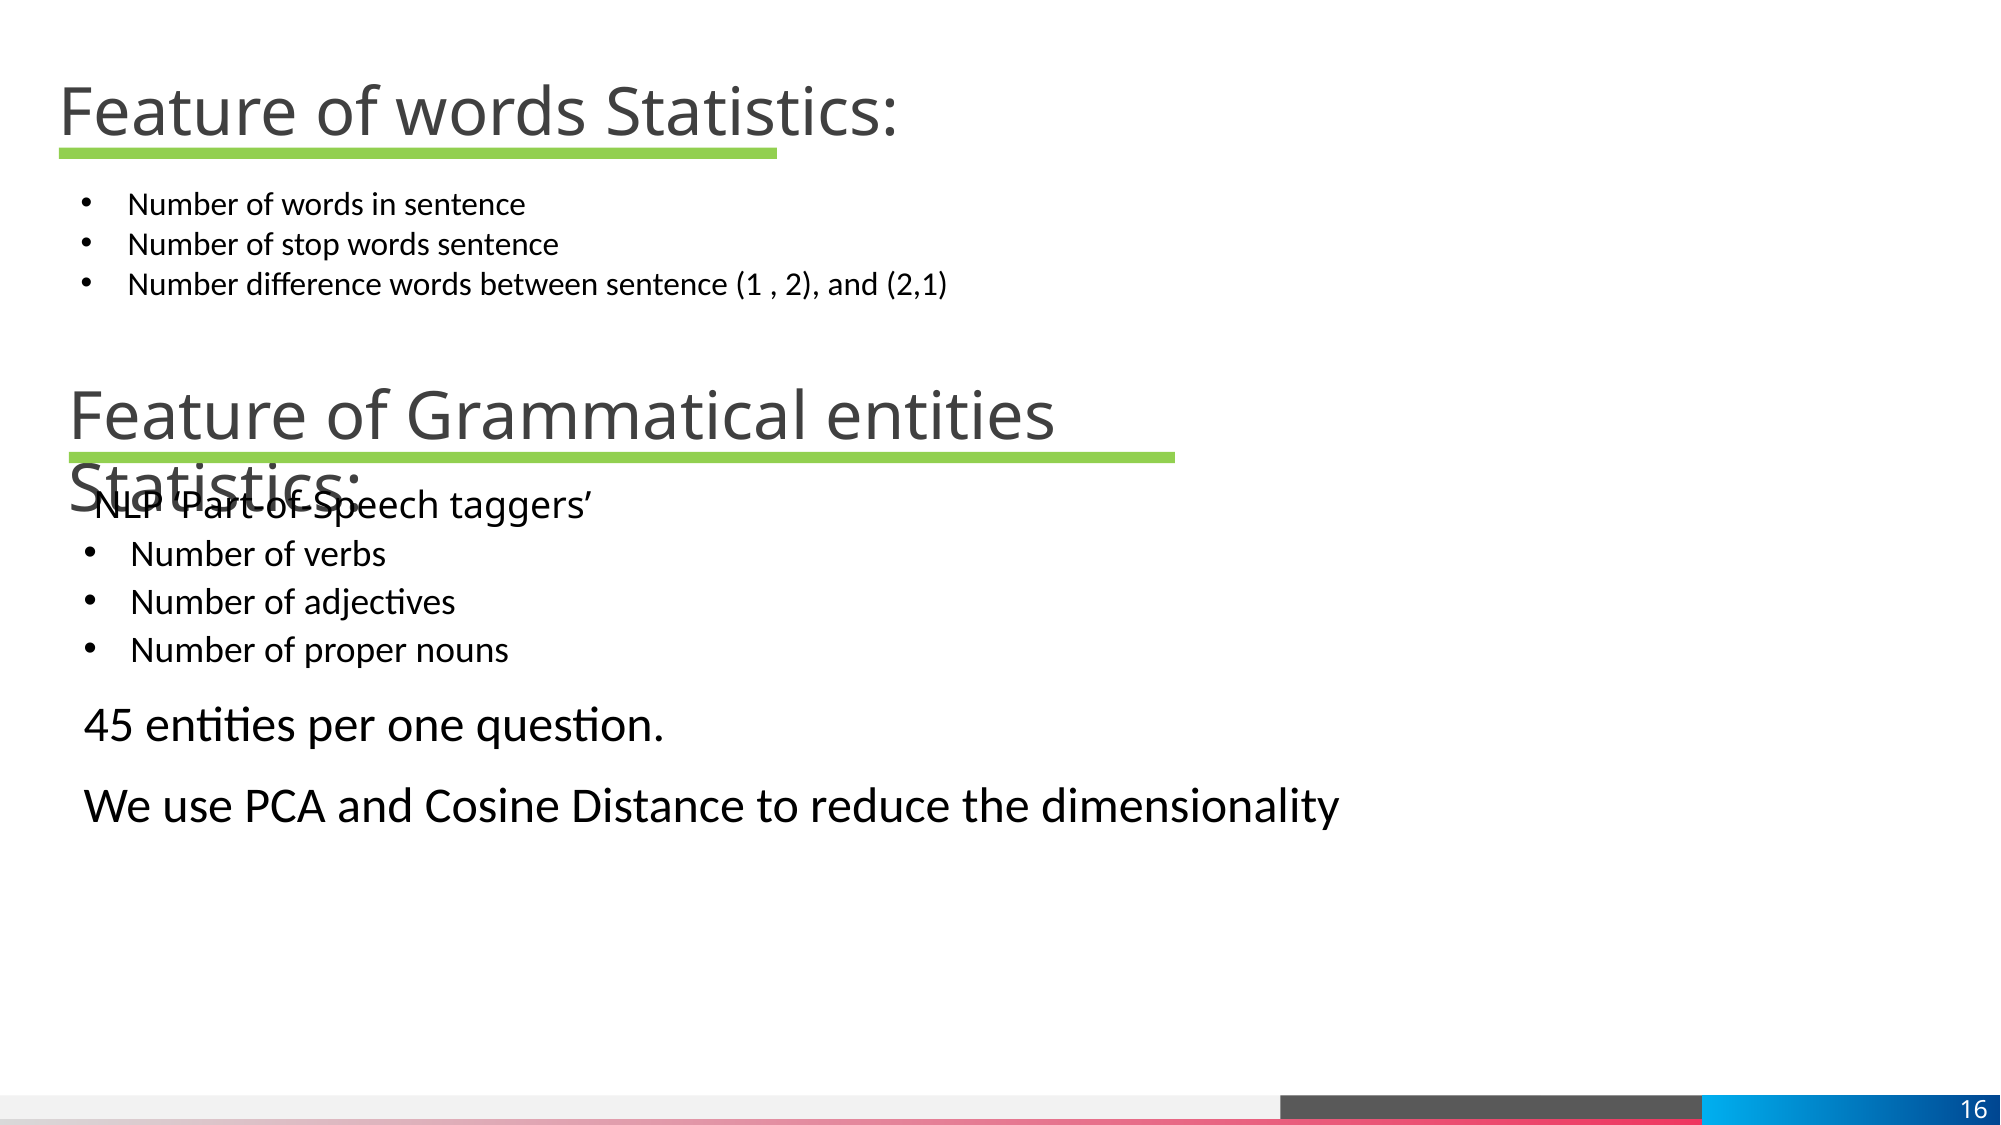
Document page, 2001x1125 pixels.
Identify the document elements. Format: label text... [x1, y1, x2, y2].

text_box [68, 451, 1176, 464]
title Feature of words Statistics: [58, 77, 1941, 167]
text_box NLP ‘Part-of-Speech taggers’ Number of verbs Number of adjectives Number of proper nouns 45 entities per one question. We use PCA and Cosine Distance to reduce the dimensionality [68, 470, 1416, 921]
slide_number 16 [1702, 1095, 2000, 1125]
text_box [58, 147, 778, 160]
text_box Feature of Grammatical entities Statistics: [68, 381, 1206, 470]
text_box Number of words in sentence Number of stop words sentence Number difference words between sentence (1 , 2), and (2,1) [65, 174, 972, 415]
